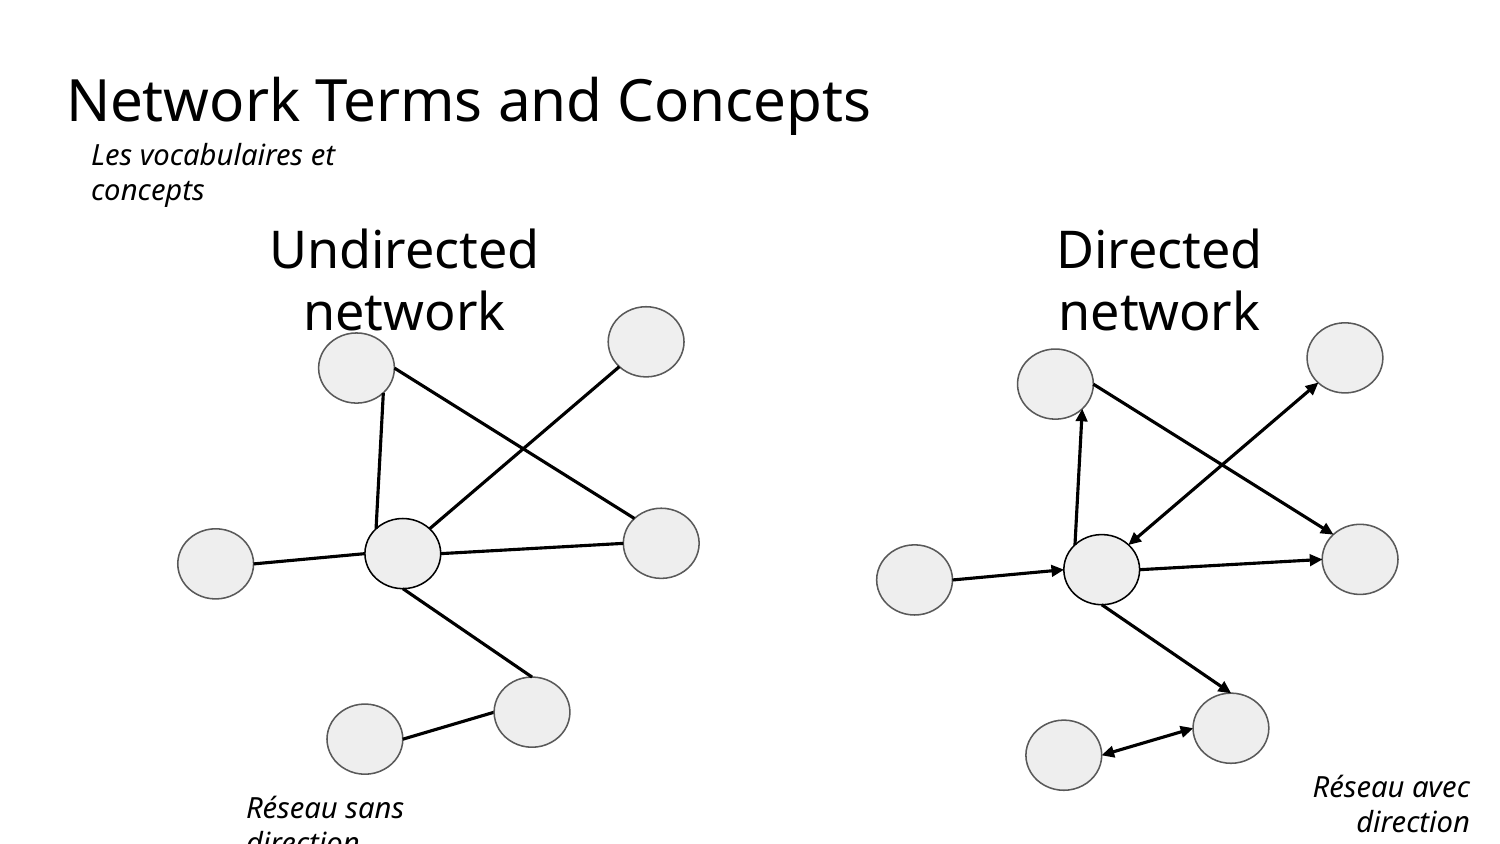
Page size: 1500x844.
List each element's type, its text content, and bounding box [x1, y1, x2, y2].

text_box [876, 544, 952, 616]
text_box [1093, 383, 1334, 535]
text_box [1017, 349, 1094, 420]
text_box Les vocabulaires et concepts [76, 121, 423, 222]
title Directed network [983, 201, 1336, 296]
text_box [1101, 727, 1194, 756]
title Undirected network [228, 201, 581, 296]
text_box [177, 306, 700, 775]
text_box [1307, 322, 1383, 393]
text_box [952, 569, 1064, 581]
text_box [1074, 408, 1083, 546]
text_box [1193, 693, 1269, 764]
text_box [1322, 524, 1399, 595]
text_box Réseau avec direction [1235, 753, 1486, 844]
title Network Terms and Concepts [51, 48, 1449, 142]
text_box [1101, 604, 1232, 694]
text_box [1025, 720, 1101, 791]
text_box Réseau sans direction [231, 782, 482, 844]
text_box [1063, 539, 1139, 605]
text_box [1139, 559, 1323, 570]
